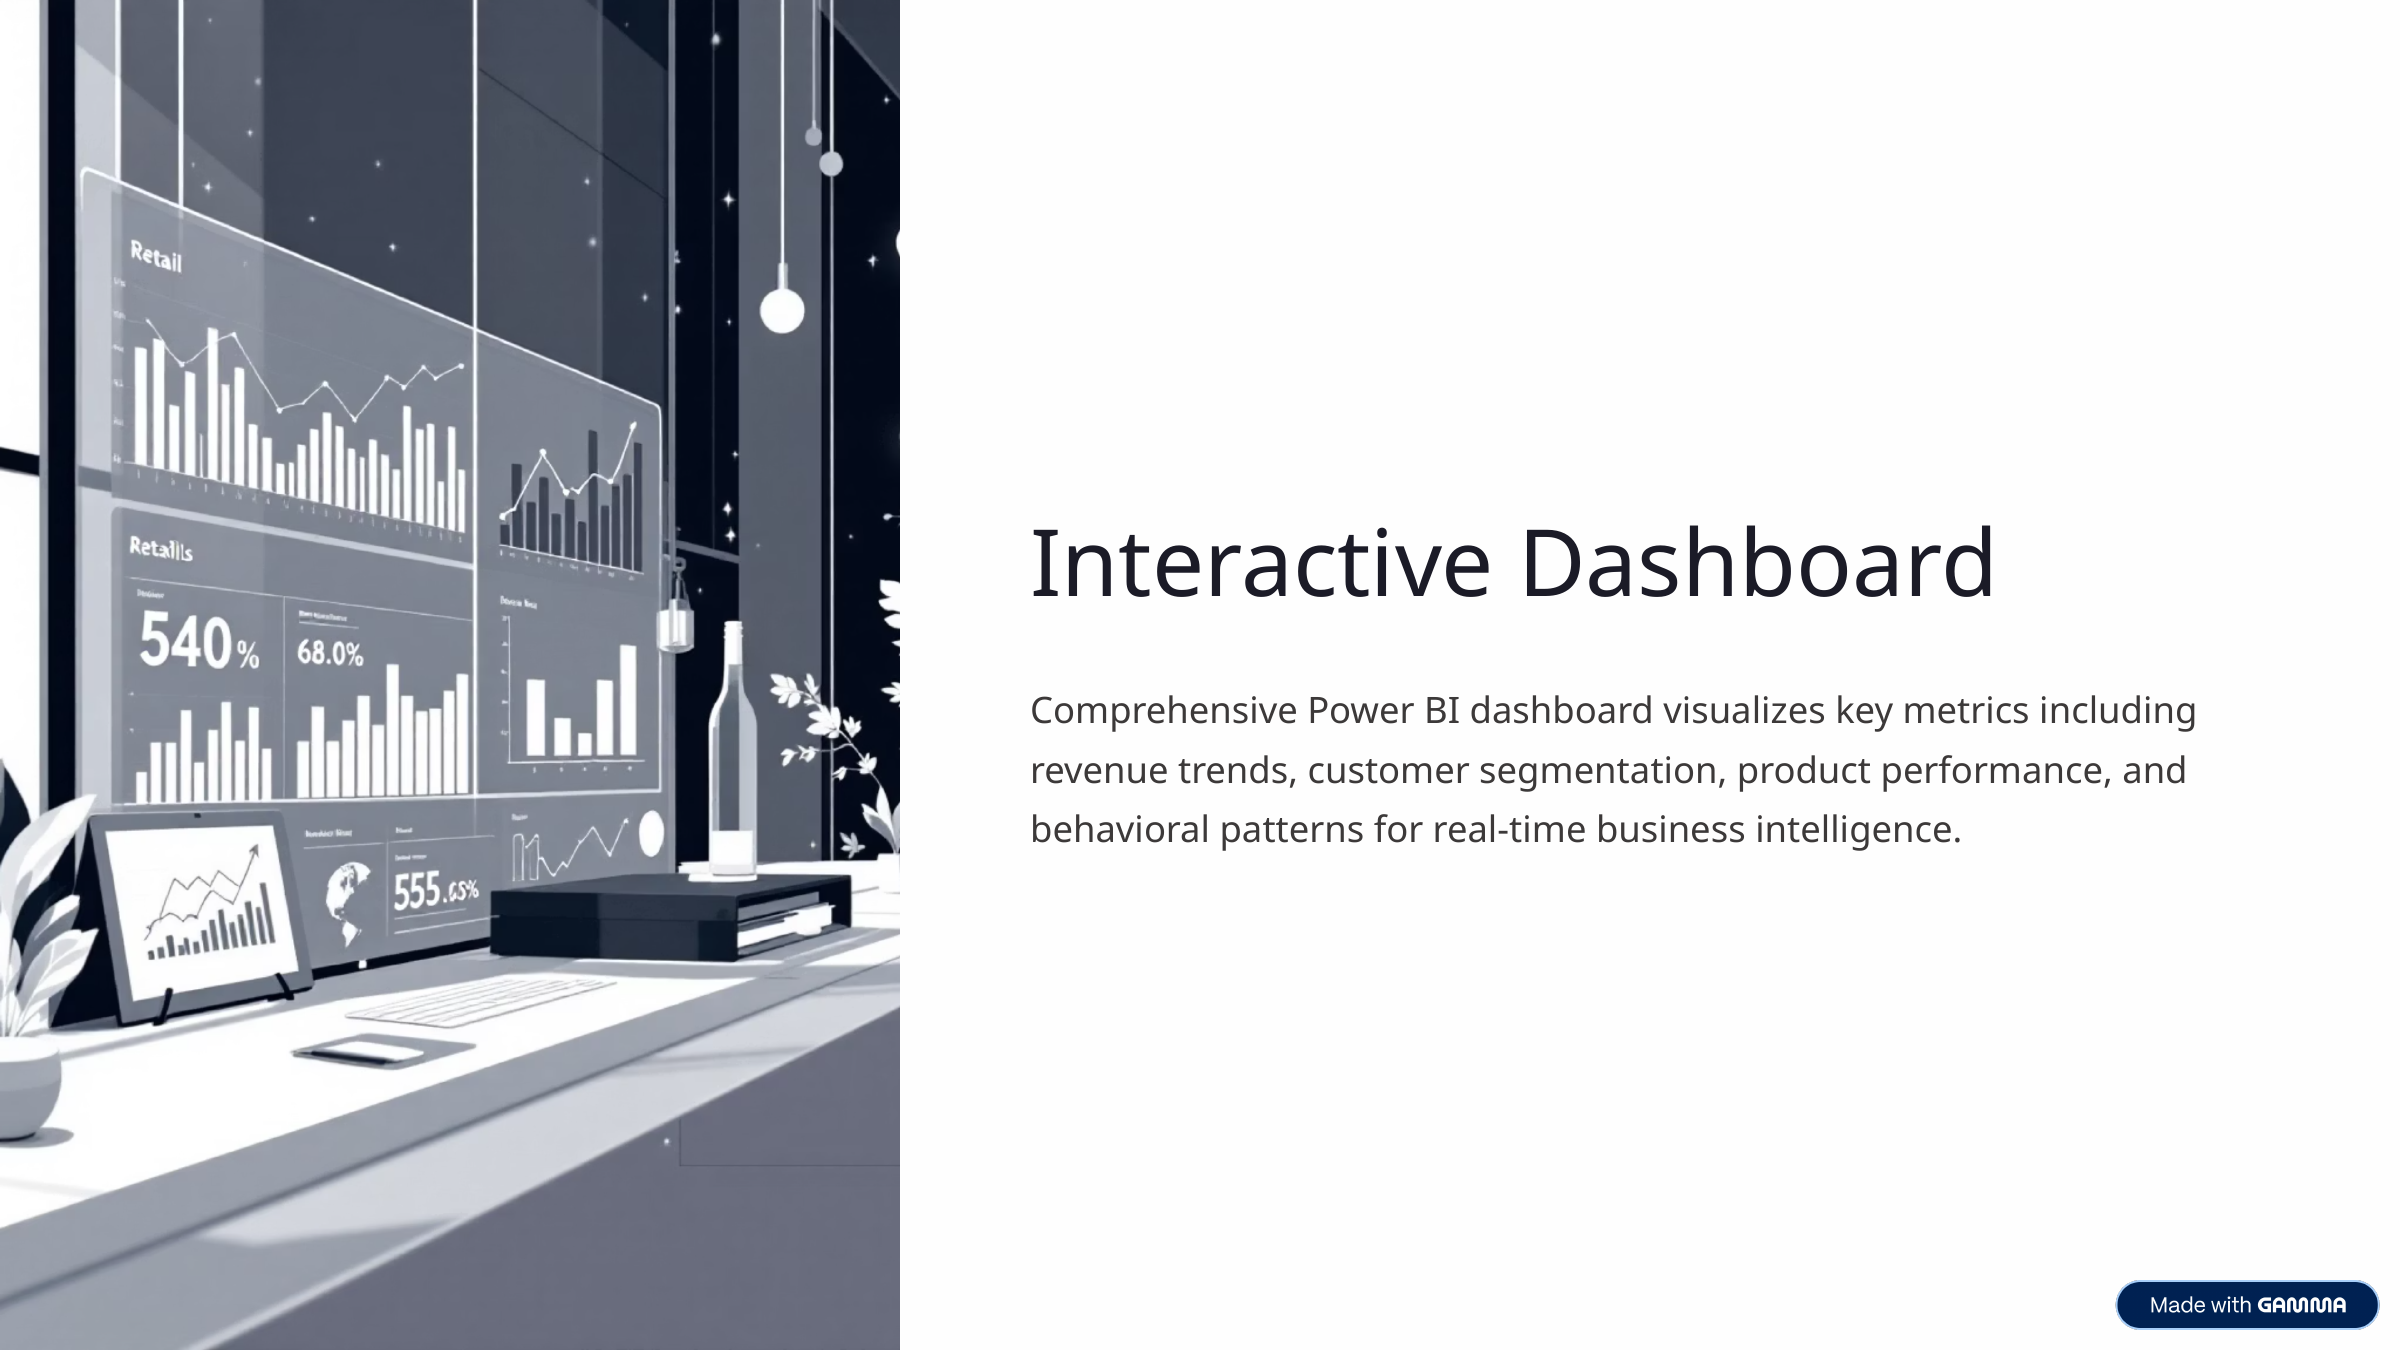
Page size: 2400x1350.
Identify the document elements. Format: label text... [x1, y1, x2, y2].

text_box Comprehensive Power BI dashboard visualizes key metrics including revenue trends, customer segmentation, product performance, and behavioral patterns for real-time business intelligence. [1030, 671, 2270, 851]
picture [0, 0, 900, 1350]
picture [2106, 1271, 2389, 1339]
text_box Interactive Dashboard [1030, 499, 1973, 616]
